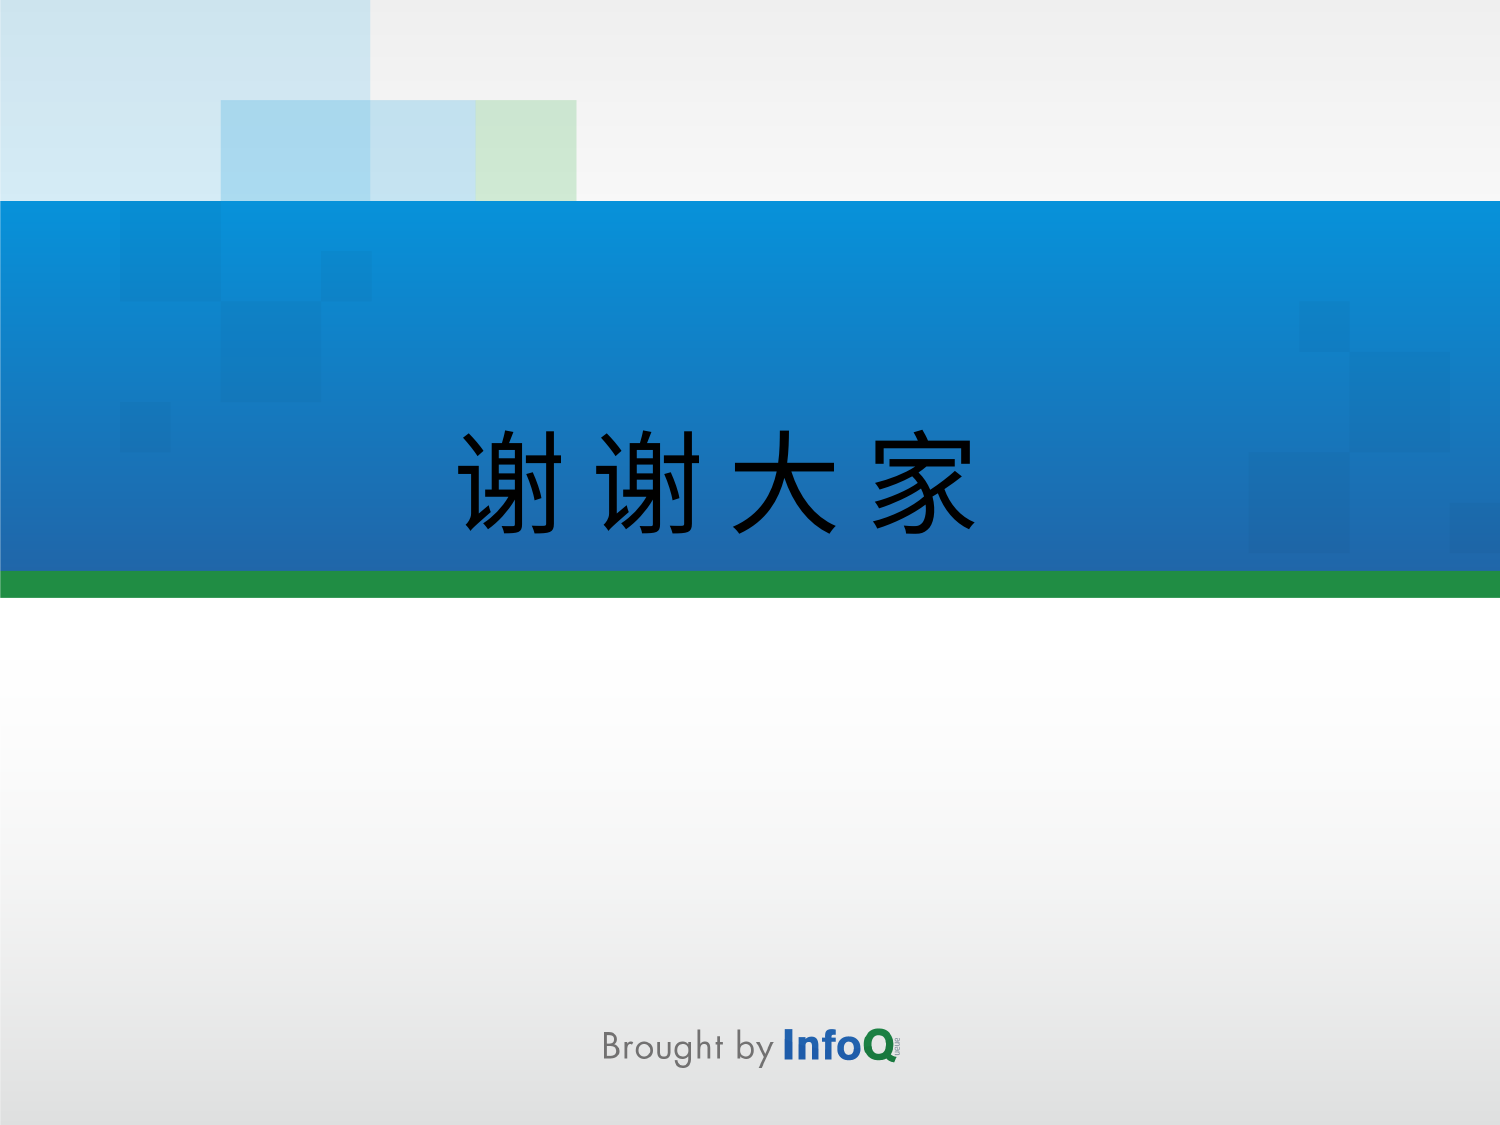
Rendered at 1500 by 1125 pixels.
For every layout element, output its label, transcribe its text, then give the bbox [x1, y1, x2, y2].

text_box 谢 谢 大 家 [438, 405, 1021, 555]
picture [0, 236, 1500, 1125]
picture [0, 0, 1500, 200]
